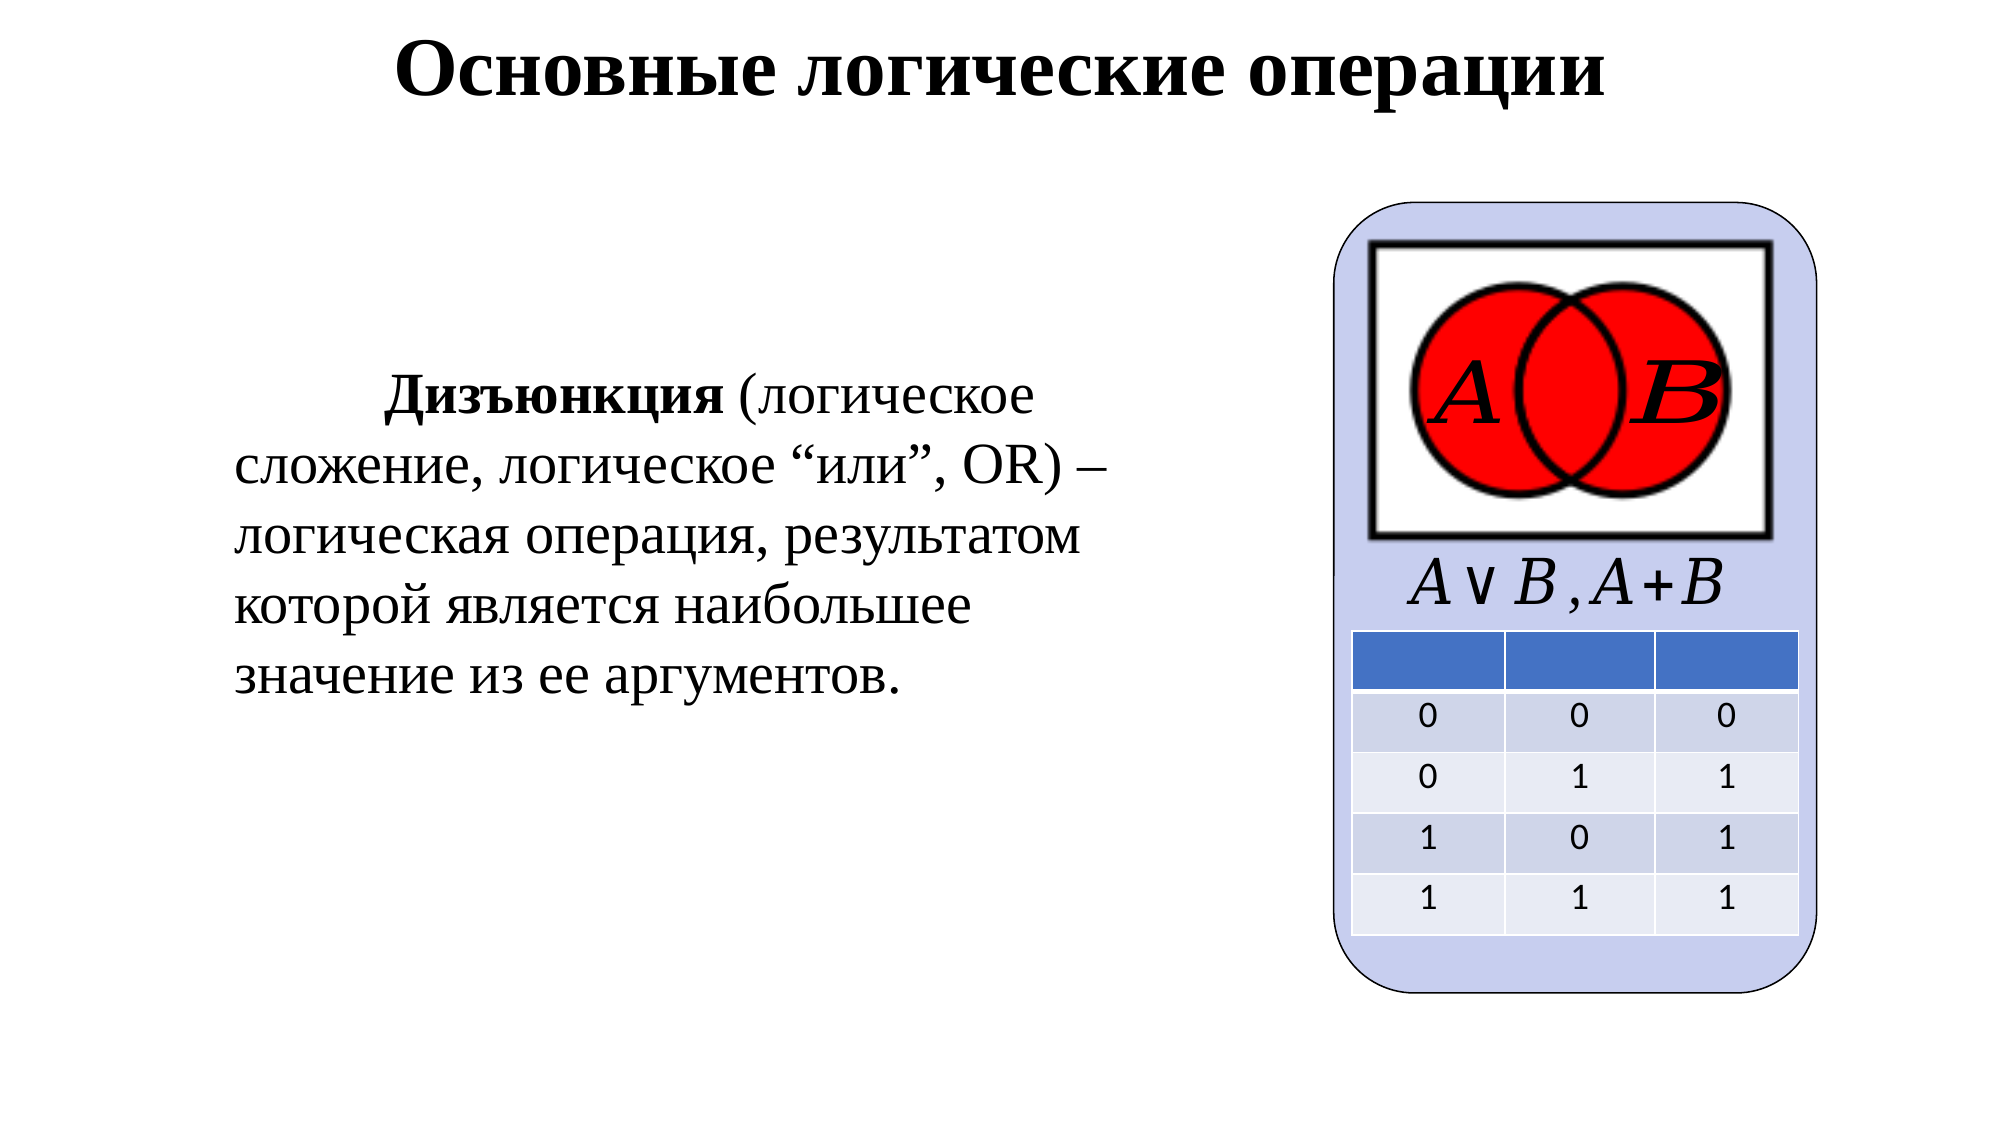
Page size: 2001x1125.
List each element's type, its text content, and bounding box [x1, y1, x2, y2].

text_box Дизъюнкция (логическое сложение, логическое “или”, OR) – логическая операция, результатом которой является наибольшее значение из ее аргументов. [219, 347, 1127, 713]
title Основные логические операции [137, 9, 1863, 228]
picture [1363, 235, 1780, 549]
text_box [1333, 228, 1818, 994]
